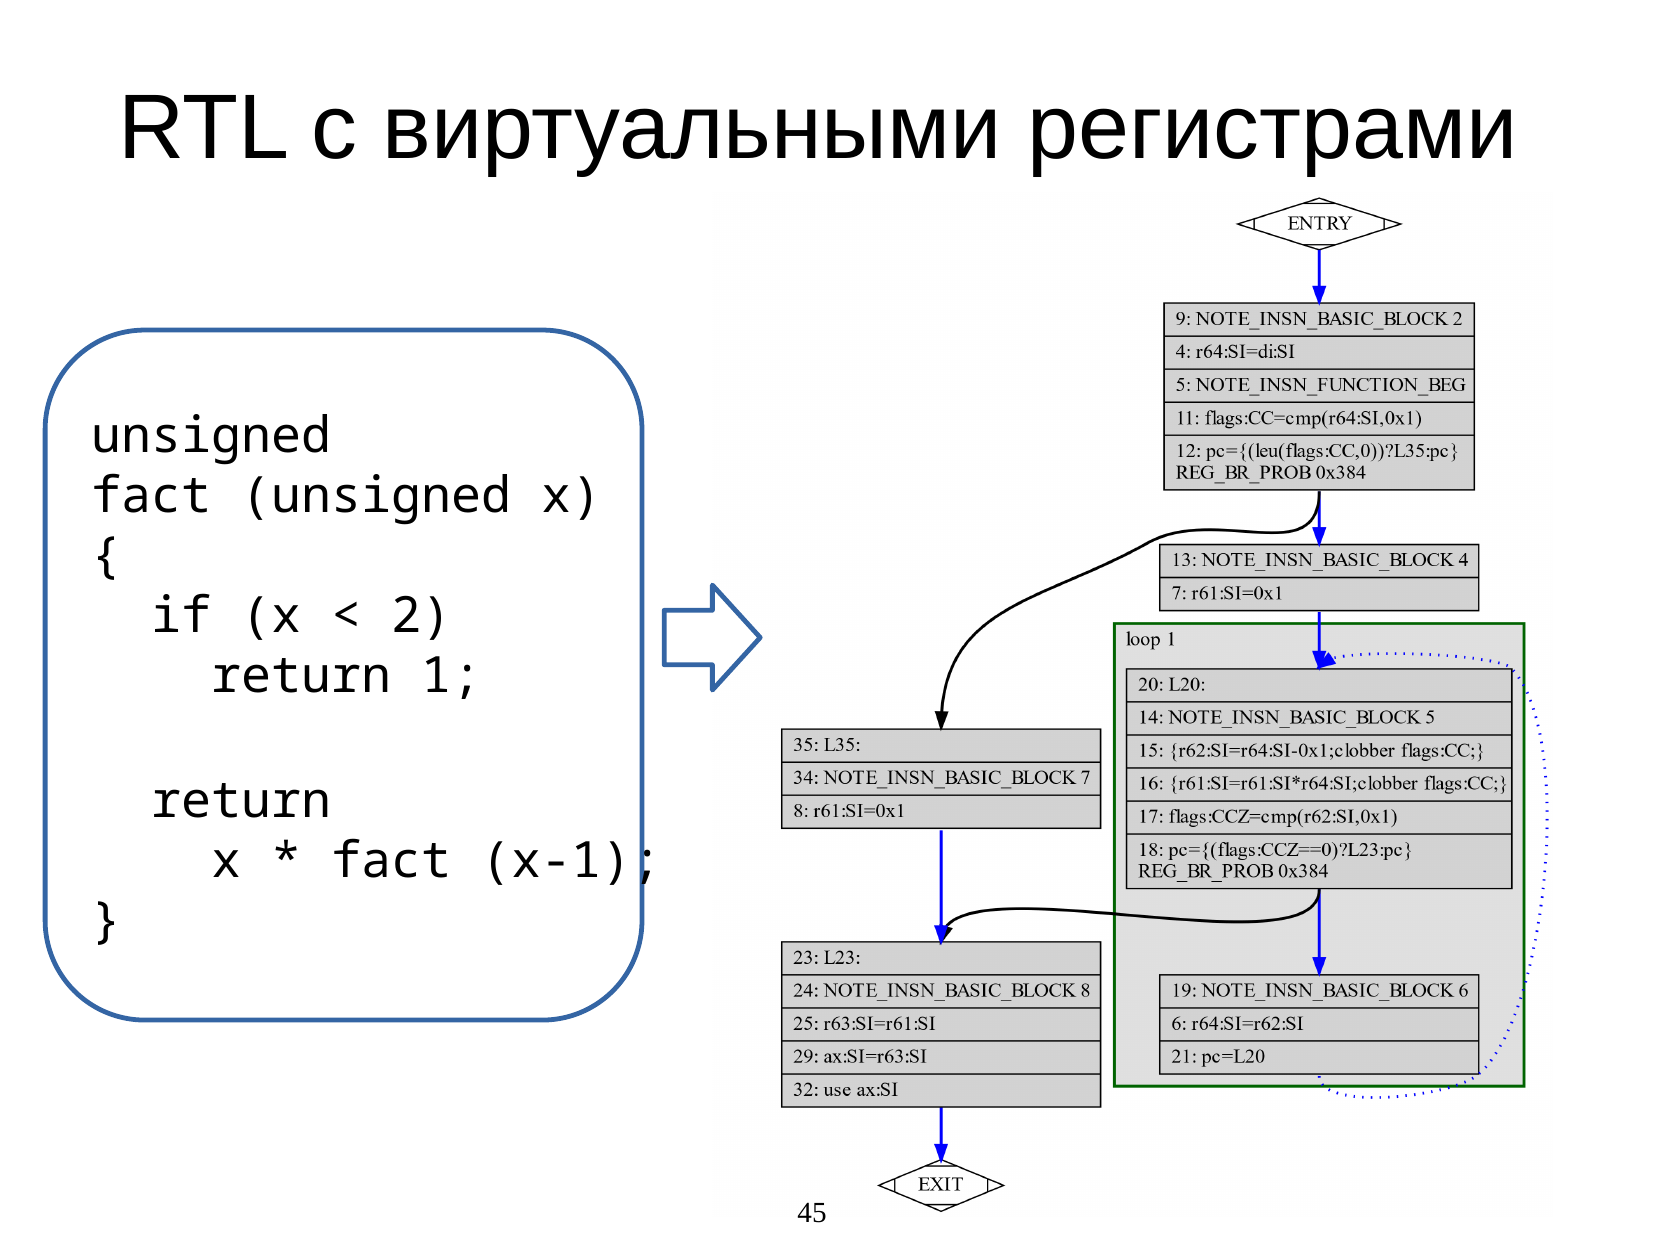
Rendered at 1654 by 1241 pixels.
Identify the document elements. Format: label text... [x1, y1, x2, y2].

slide_number 45 [441, 1193, 827, 1241]
picture [712, 192, 1553, 1217]
text_box unsigned fact (unsigned x) { if (x < 2) return 1; return x * fact (x-1); } [45, 330, 642, 1021]
title RTL с виртуальными регистрами [75, 17, 1564, 225]
text_box [664, 610, 712, 665]
